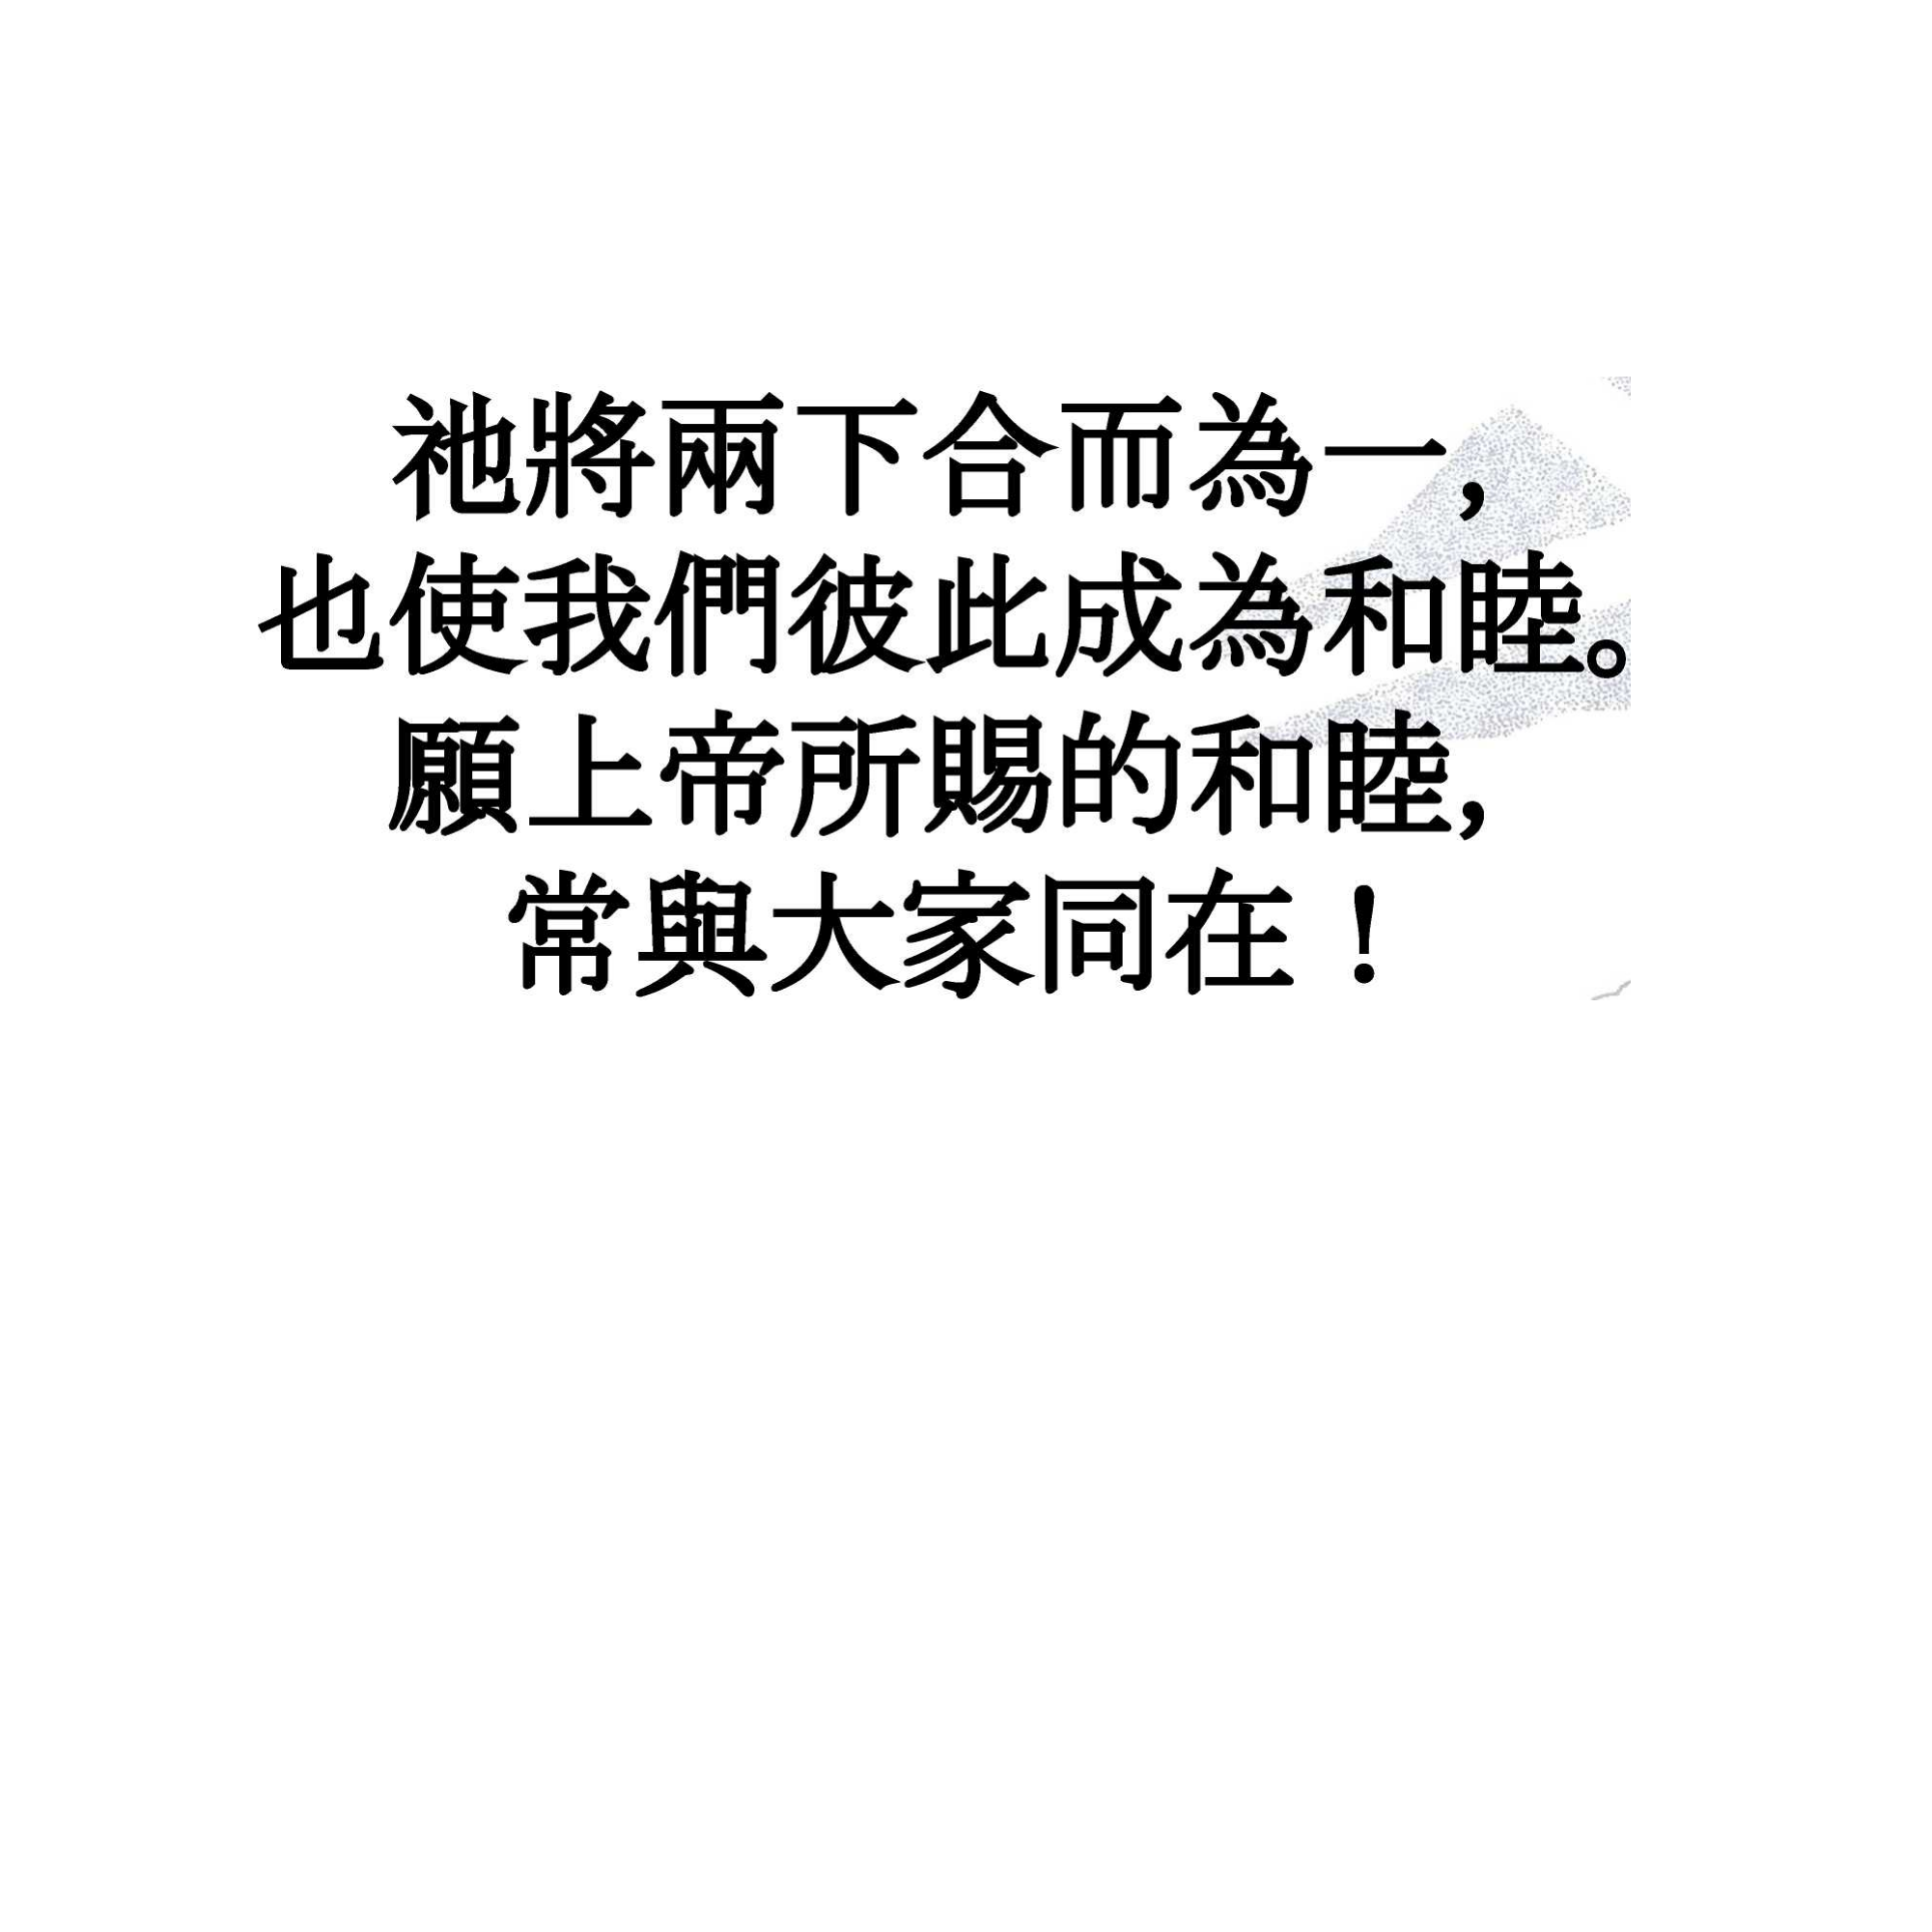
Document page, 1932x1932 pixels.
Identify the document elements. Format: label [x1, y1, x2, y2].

picture [258, 377, 1632, 1000]
